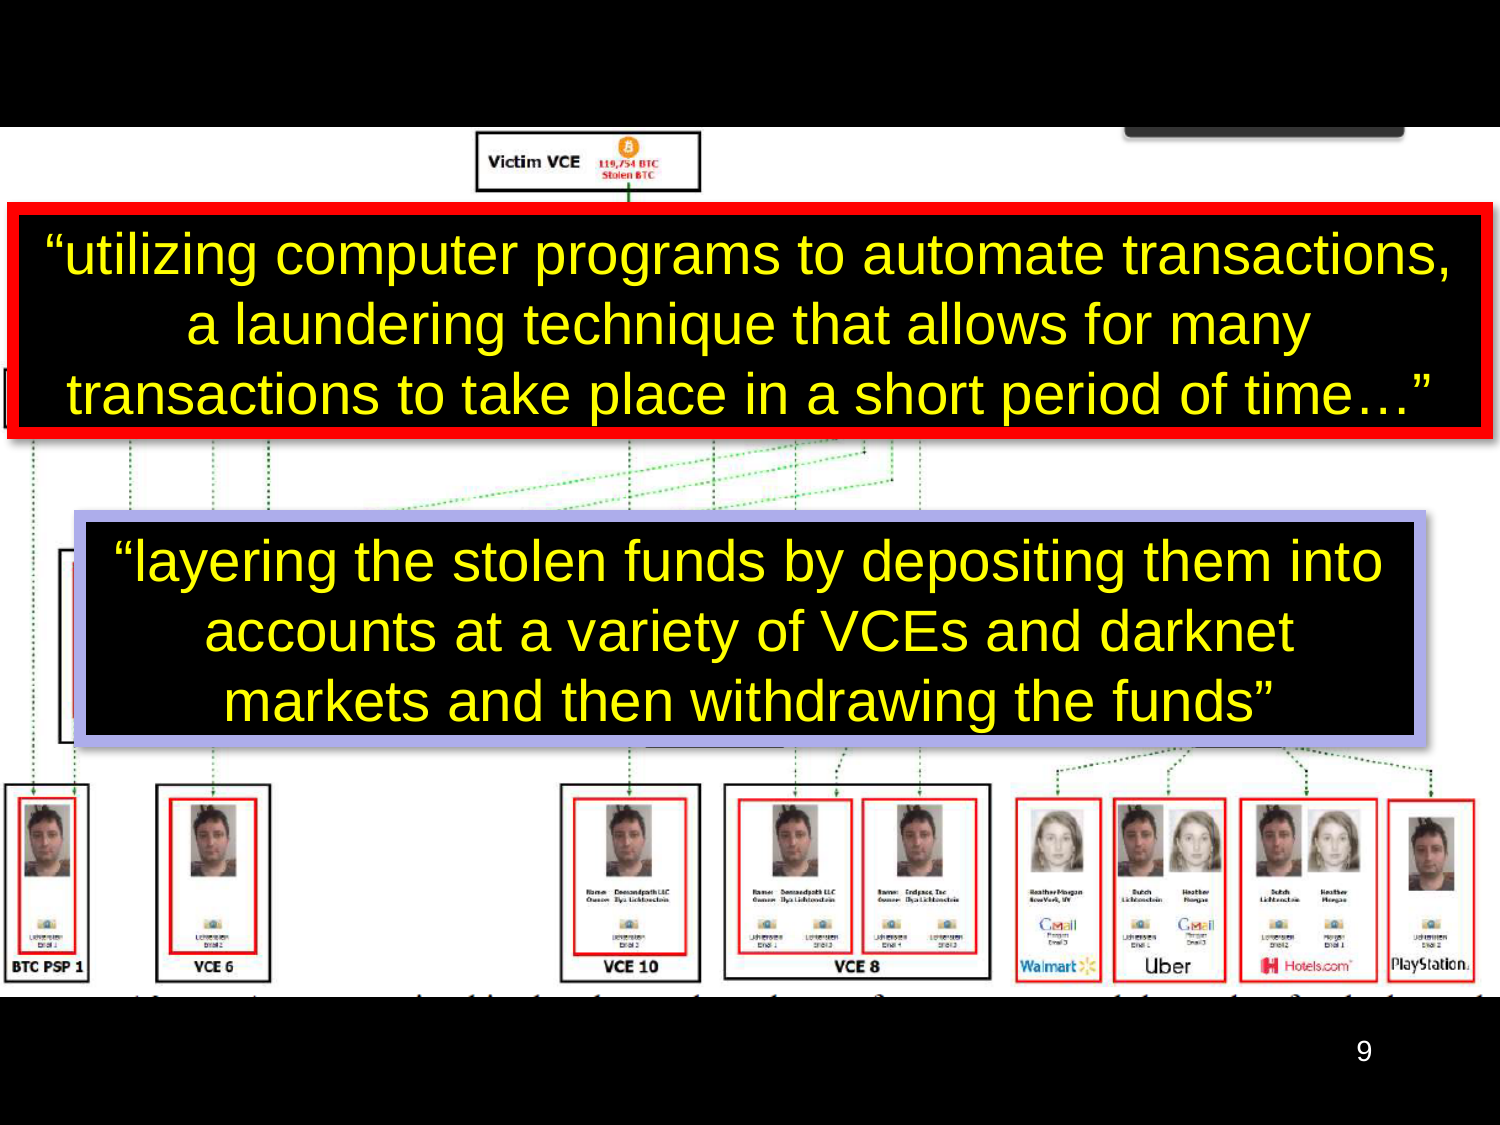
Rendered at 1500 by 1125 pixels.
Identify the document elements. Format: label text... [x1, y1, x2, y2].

picture [0, 127, 1500, 998]
slide_number 9 [1074, 1024, 1388, 1101]
